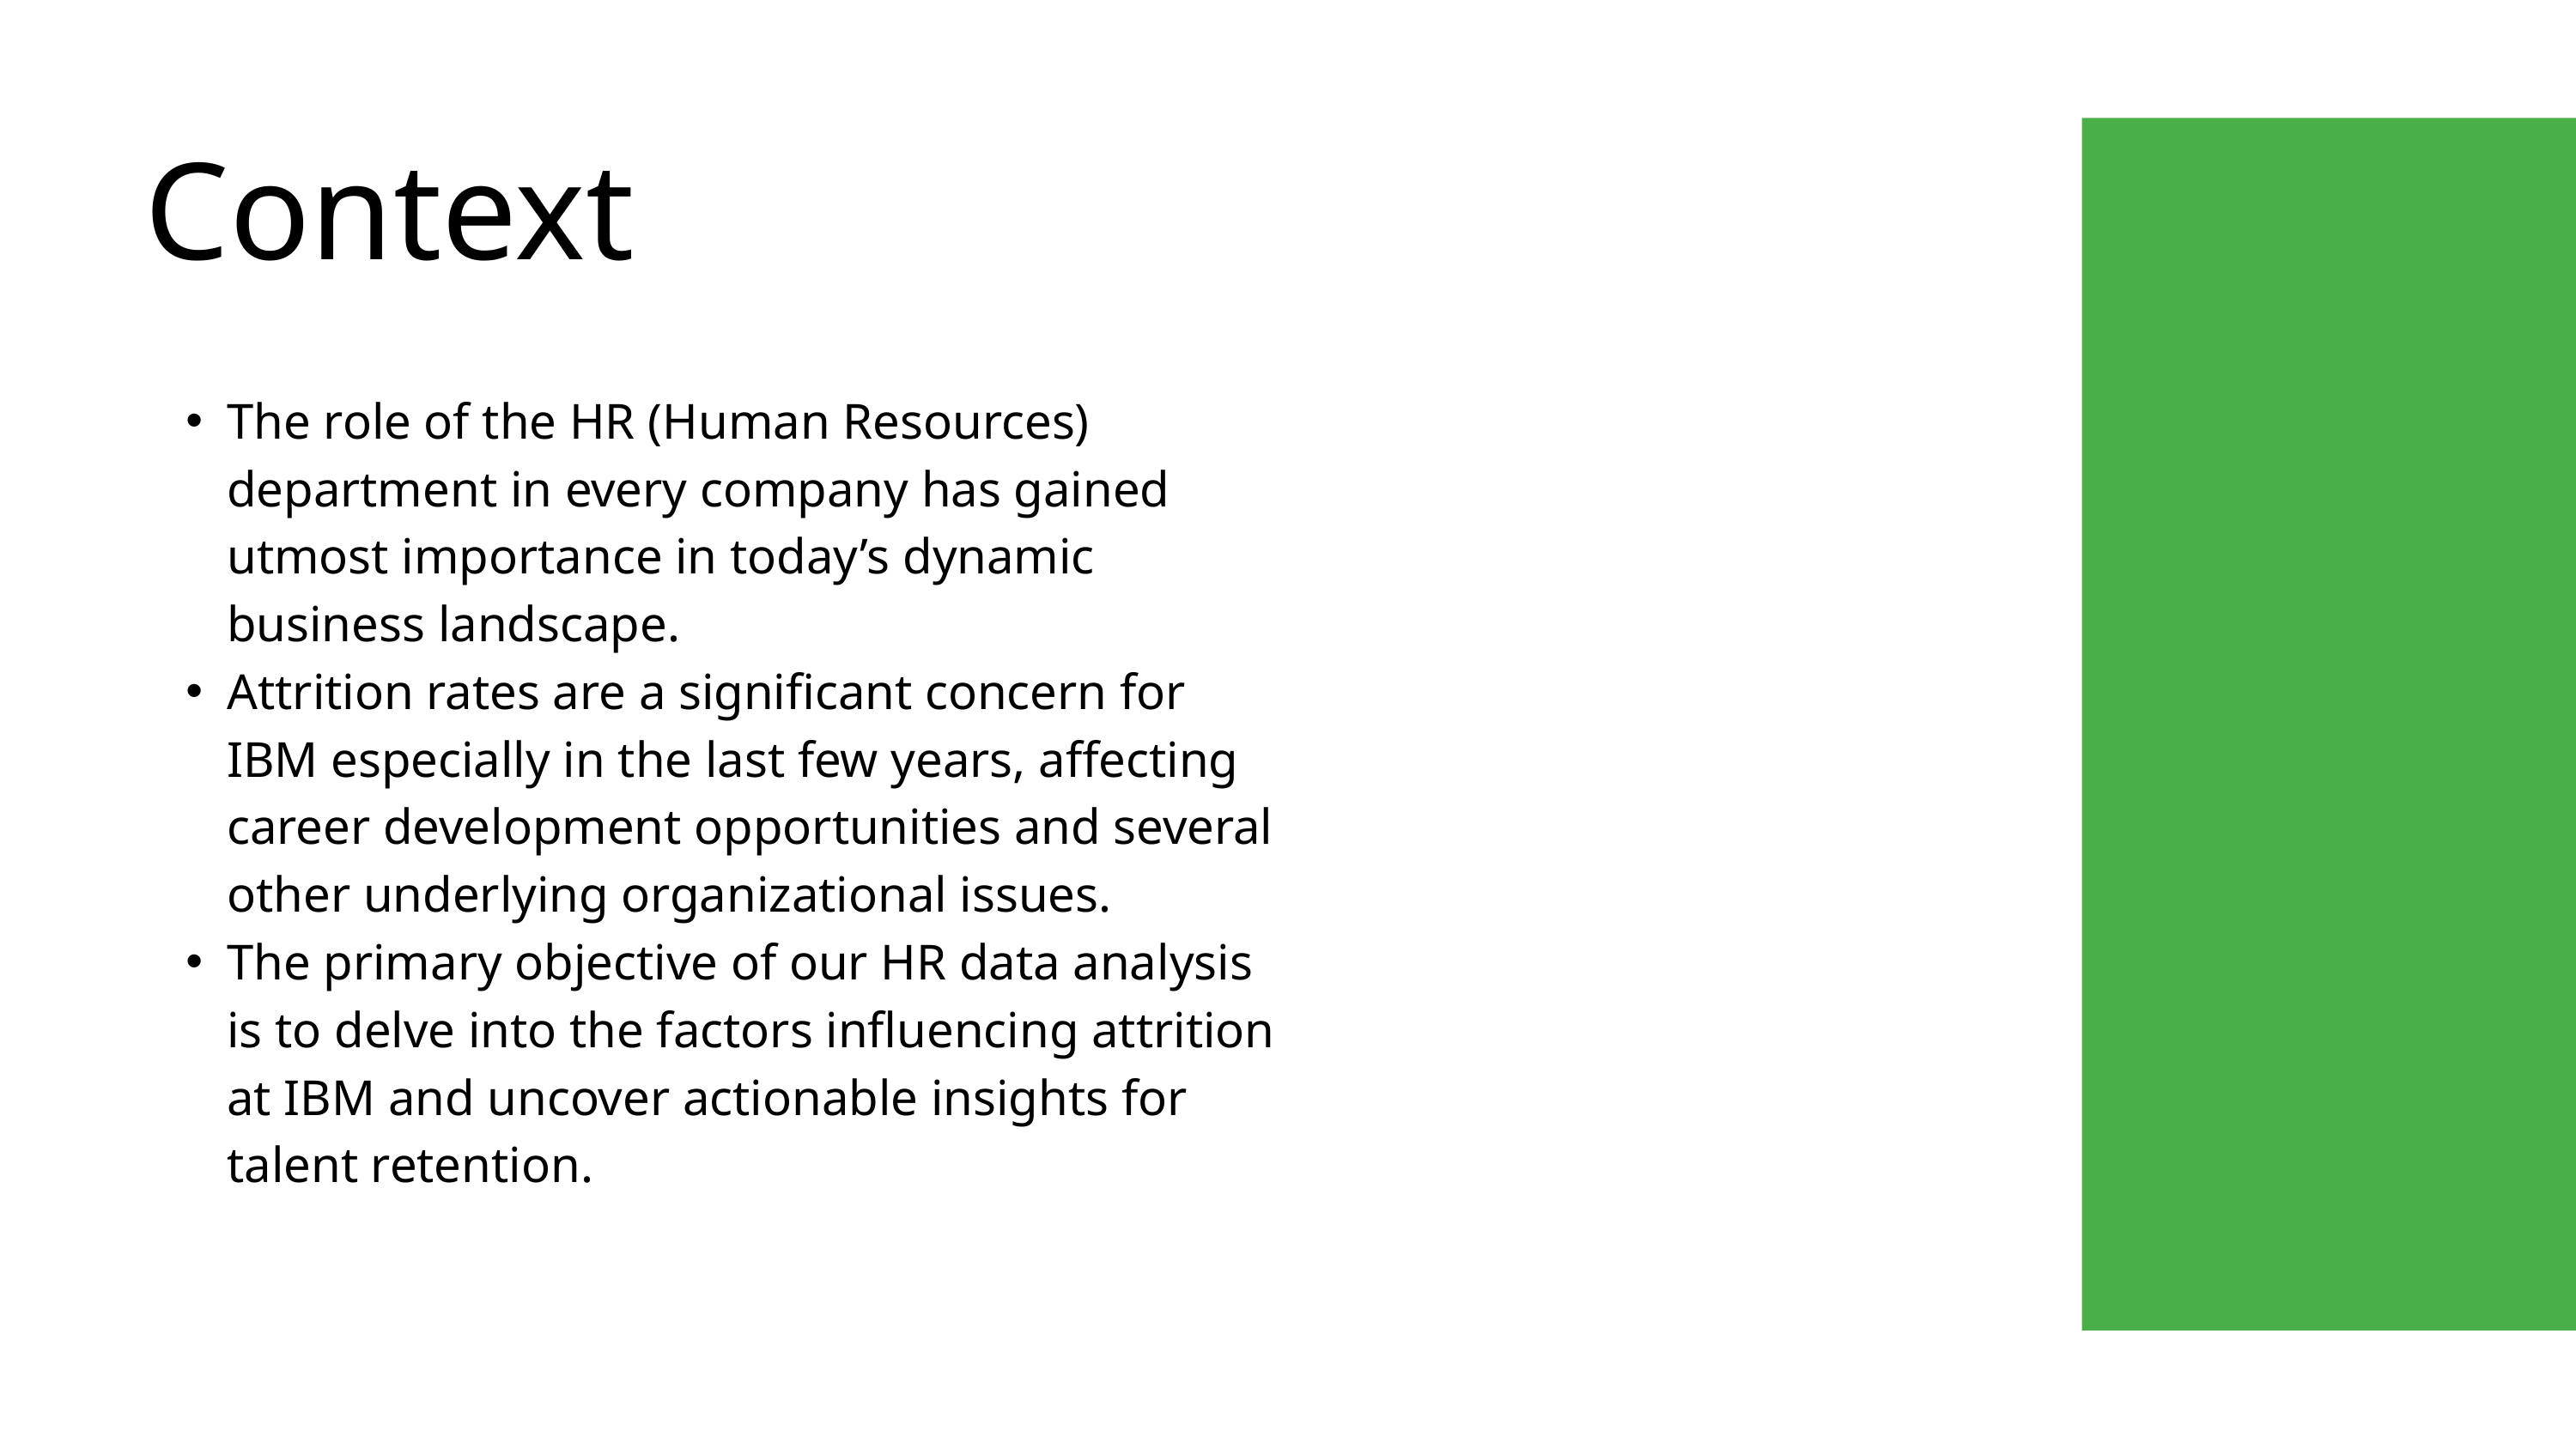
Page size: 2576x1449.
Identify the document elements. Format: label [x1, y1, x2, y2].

text_box [144, 144, 1289, 1183]
text_box [2081, 118, 2576, 1331]
